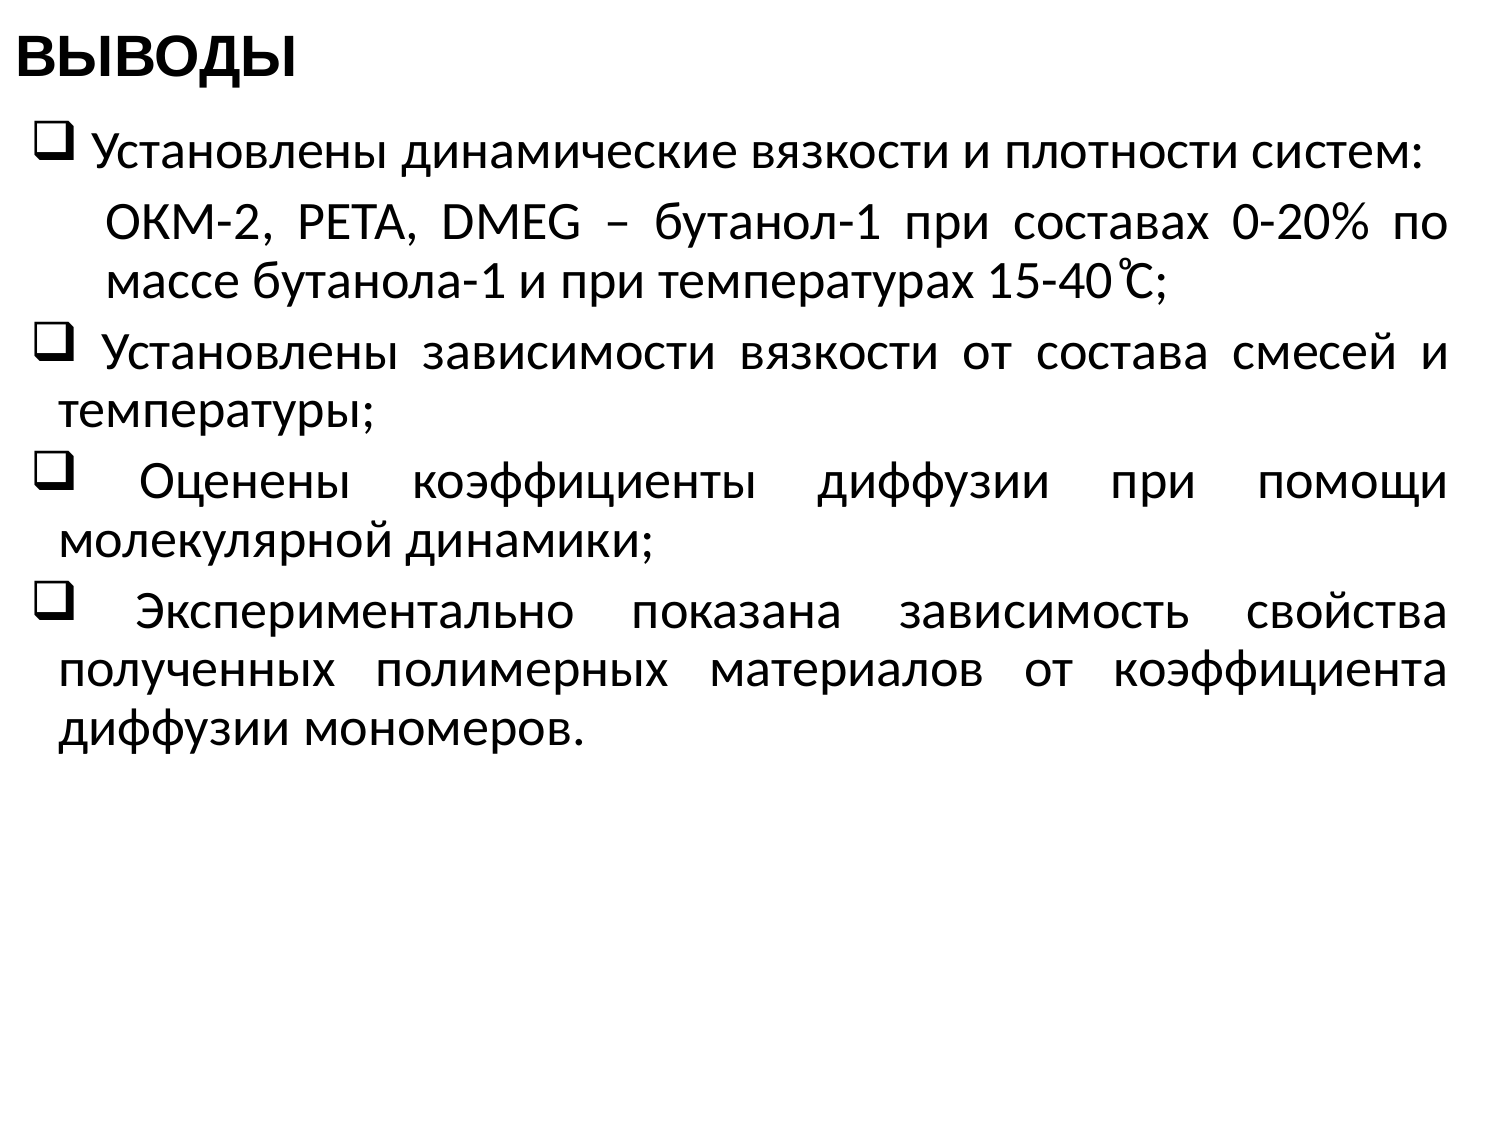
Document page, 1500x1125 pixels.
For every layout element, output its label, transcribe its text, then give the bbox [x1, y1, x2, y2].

list Установлены динамические вязкости и плотности систем: ОКМ-2, PETA, DMEG – бутанол-1 при составах 0-20% по массе бутанола-1 и при температурах 15-40 ͦС; Установлены зависимости вязкости от состава смесей и температуры; Оценены коэффициенты диффузии при помощи молекулярной динамики; Экспериментально показана зависимость свойства полученных полимерных материалов от коэффициента диффузии мономеров. [15, 115, 1466, 984]
title ВЫВОДЫ [0, 0, 1500, 115]
